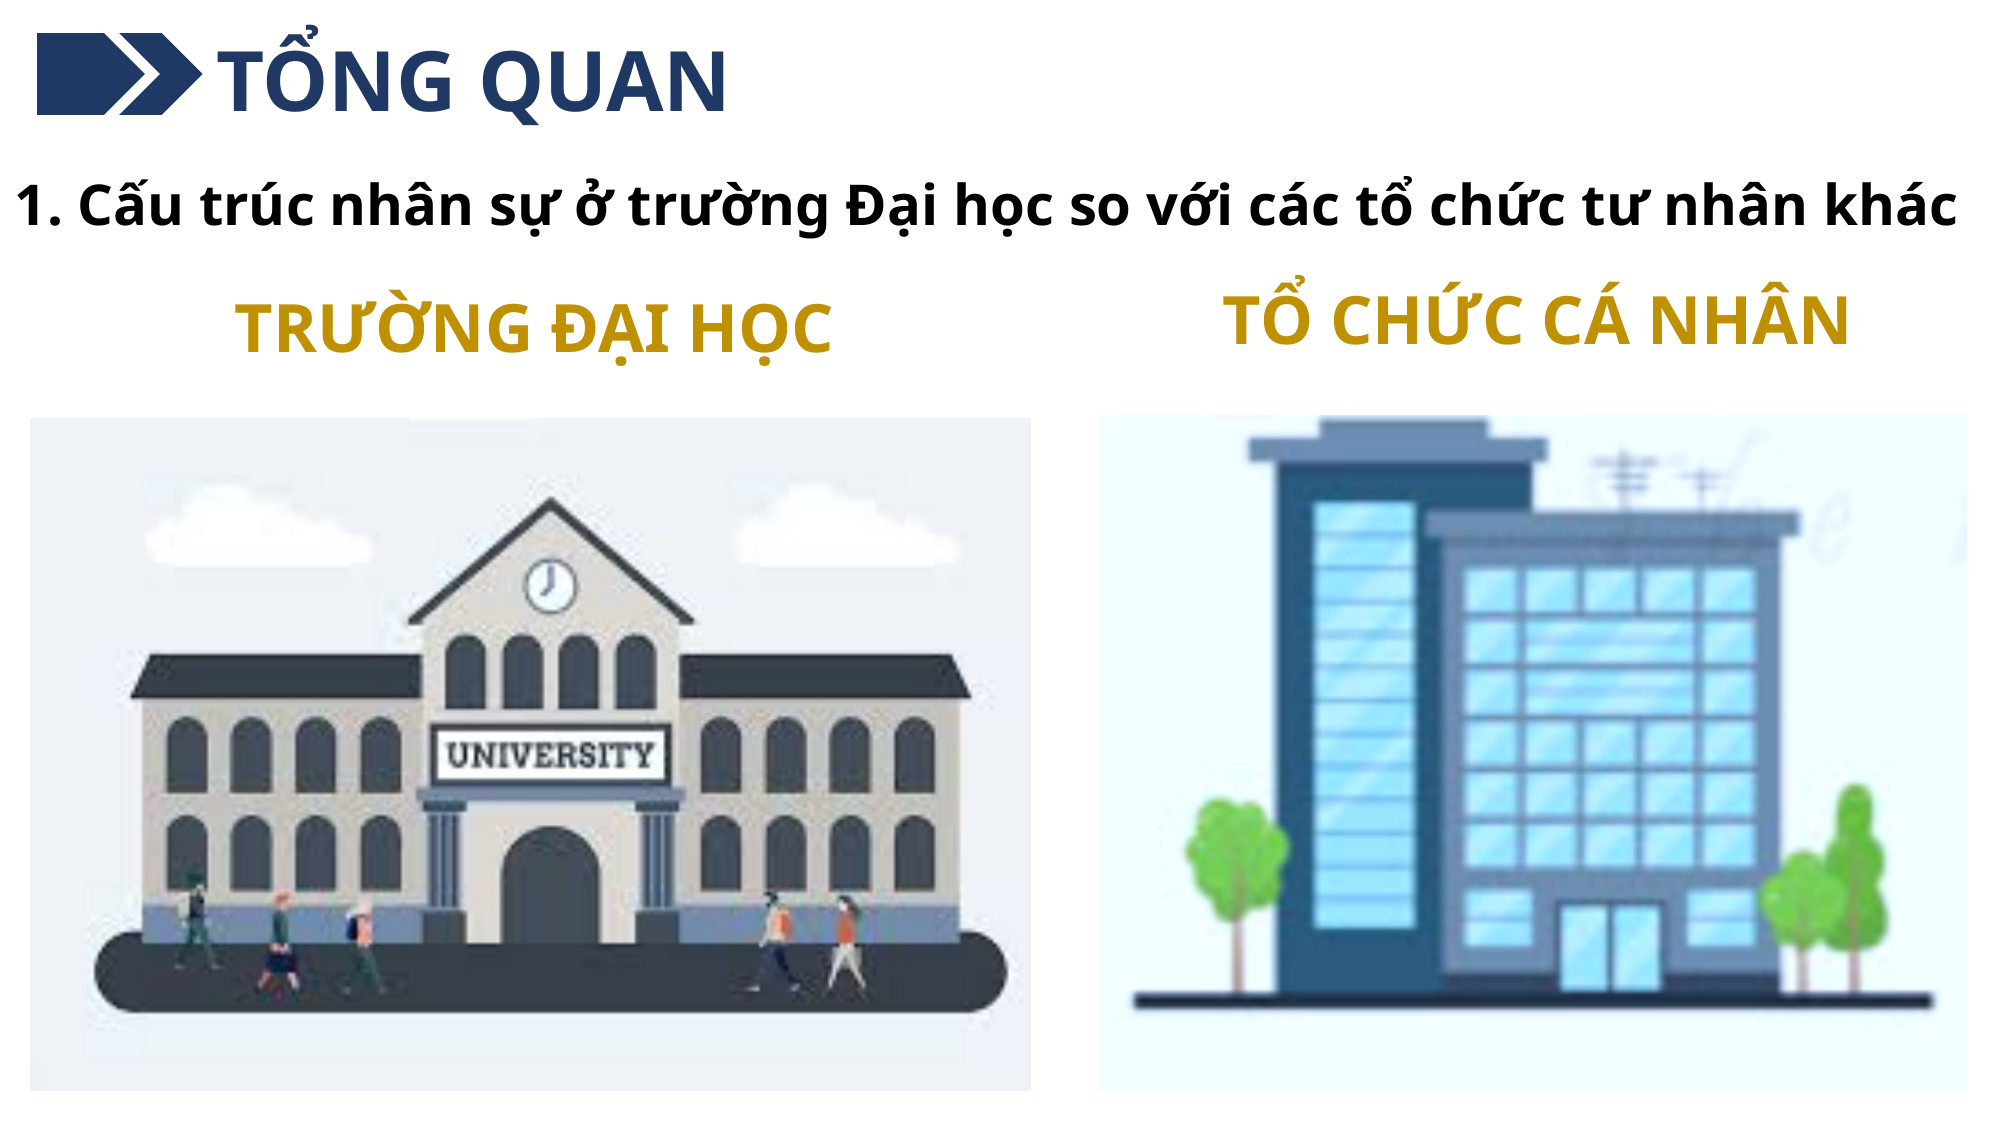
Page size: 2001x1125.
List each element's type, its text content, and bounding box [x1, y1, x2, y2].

text_box [119, 33, 203, 115]
text_box TỔ CHỨC CÁ NHÂN [1208, 270, 1901, 365]
text_box [37, 33, 145, 115]
text_box 1. Cấu trúc nhân sự ở trường Đại học so với các tổ chức tư nhân khác [0, 128, 2000, 244]
text_box TỔNG QUAN [201, 21, 2000, 128]
picture [1100, 415, 1967, 1091]
picture [29, 418, 1031, 1091]
text_box TRƯỜNG ĐẠI HỌC [220, 278, 871, 374]
